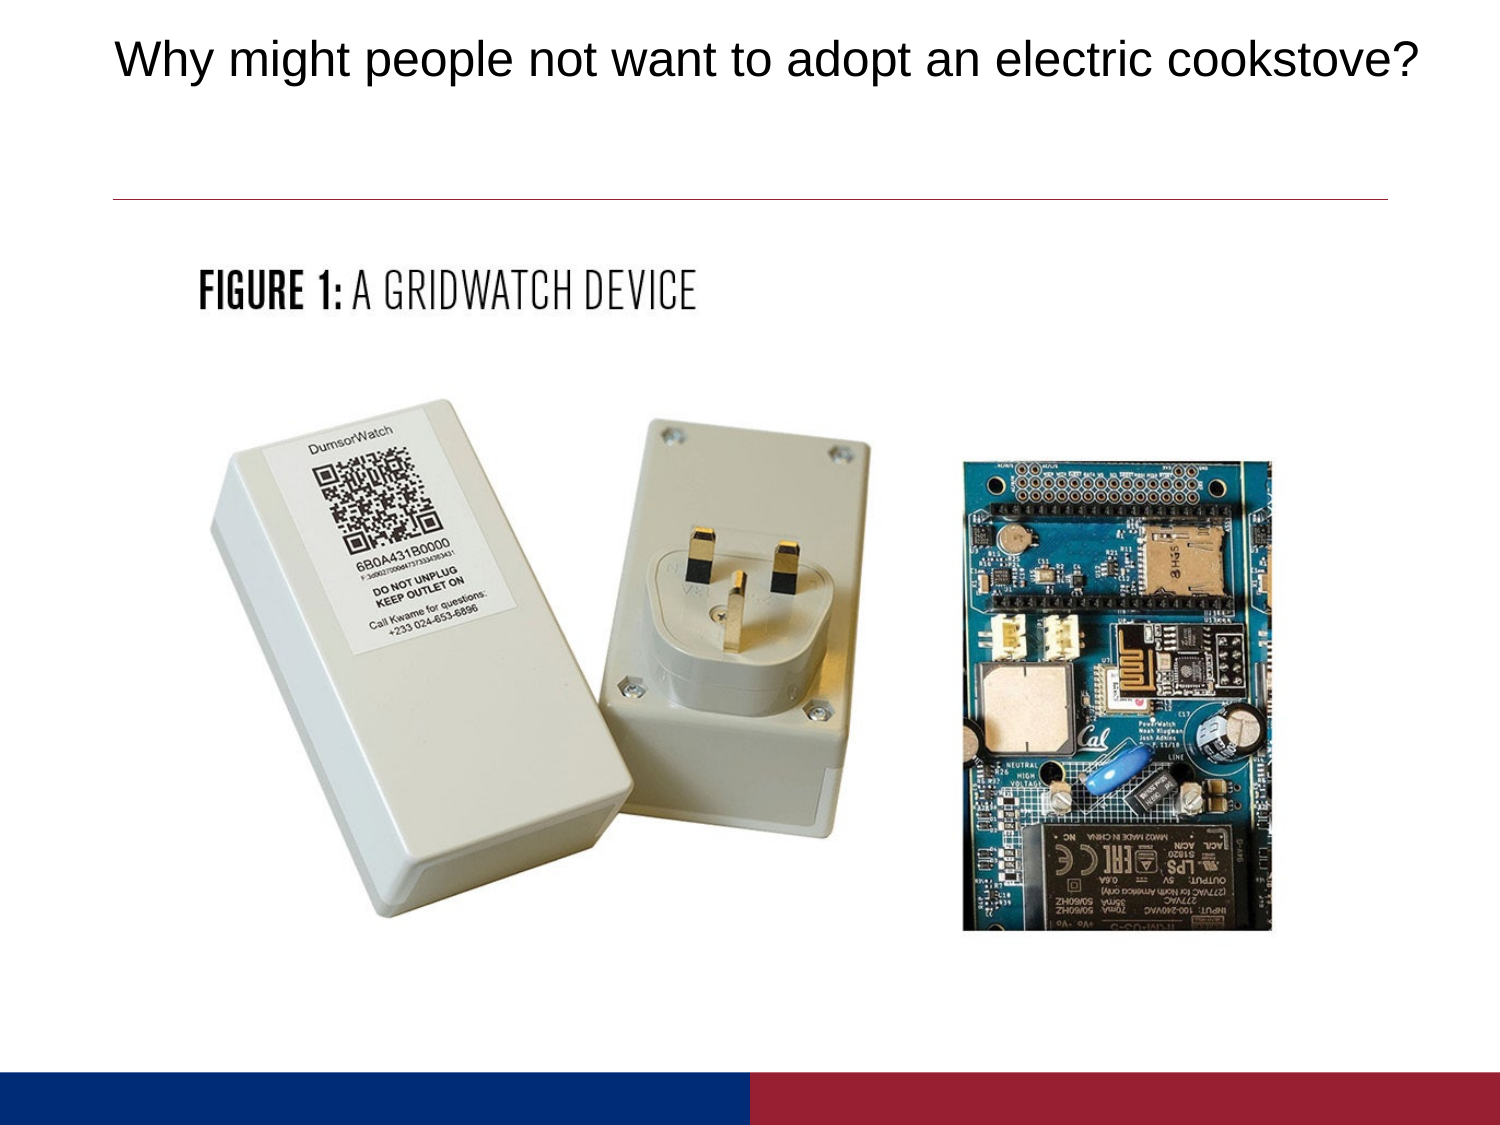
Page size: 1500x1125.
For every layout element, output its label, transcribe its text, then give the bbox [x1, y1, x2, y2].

picture [113, 224, 1387, 988]
text_box Why might people not want to adopt an electric cookstove? [99, 19, 1436, 94]
